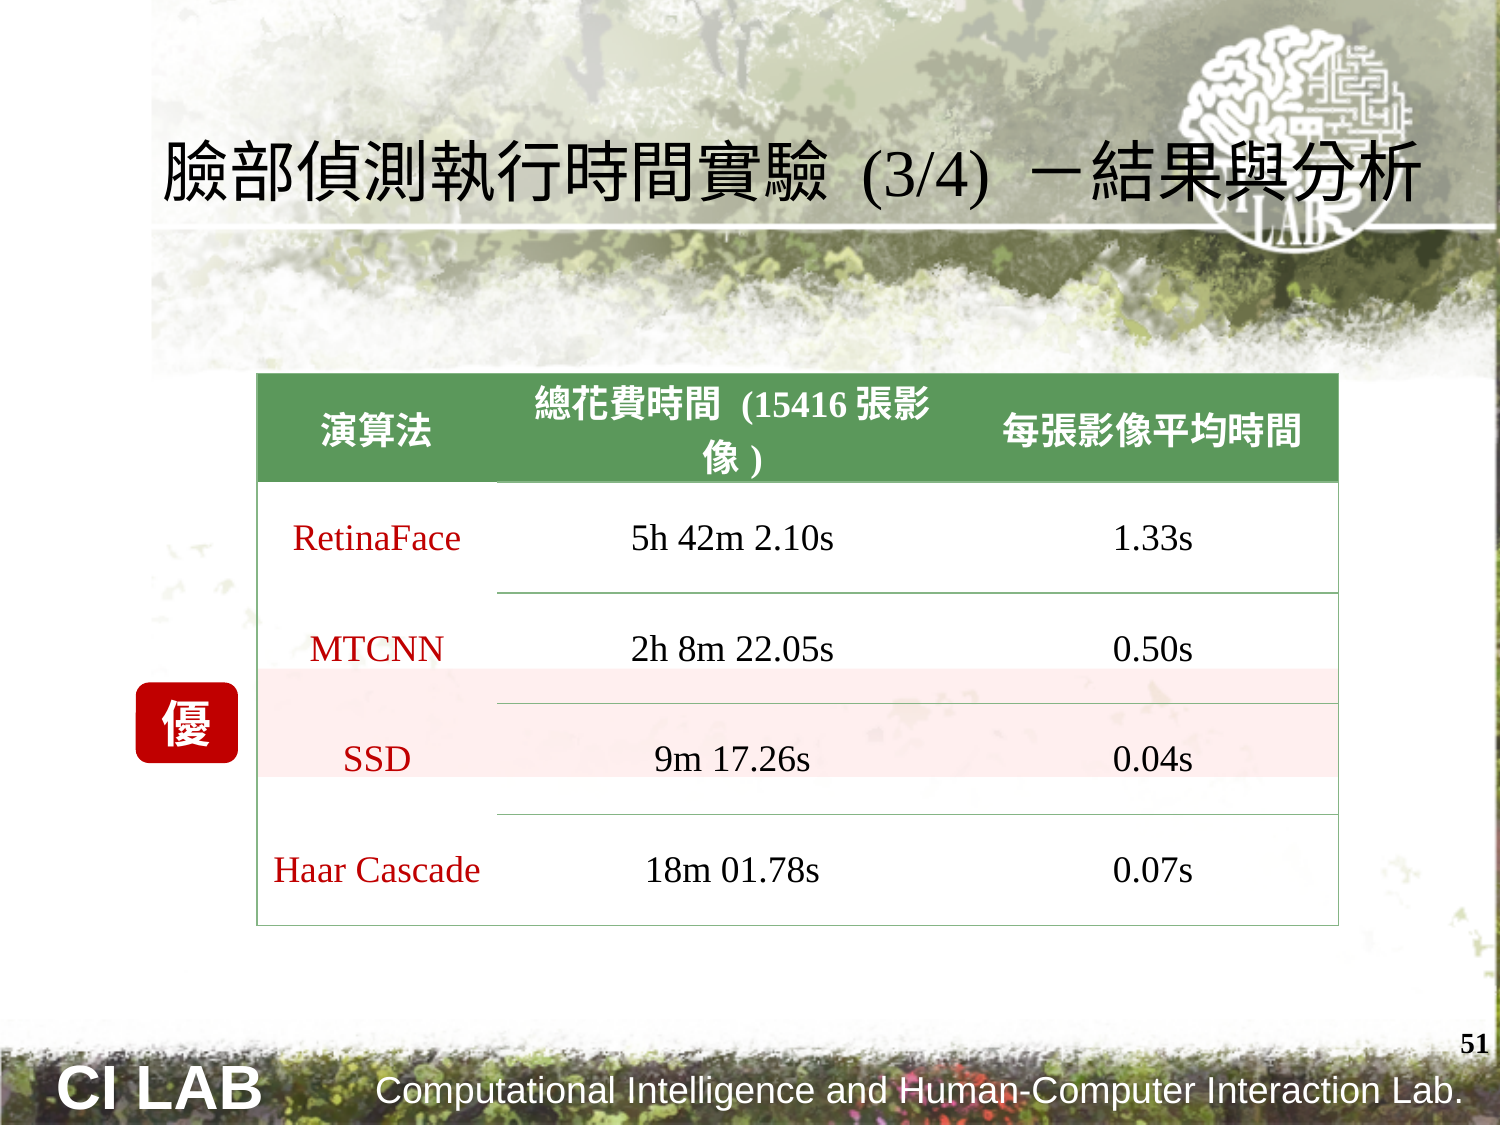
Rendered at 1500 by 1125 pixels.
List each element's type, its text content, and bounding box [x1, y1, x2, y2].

table_header 演算法 [258, 374, 497, 482]
table_cell 9m 17.26s [497, 704, 968, 814]
table_cell 5h 42m 2.10s [497, 483, 968, 592]
table_cell Haar Cascade [258, 815, 497, 925]
table_cell RetinaFace [258, 482, 497, 593]
text_box 優 [133, 680, 241, 766]
table_cell MTCNN [258, 593, 497, 704]
table_cell 0.07s [968, 815, 1338, 925]
table_cell 2h 8m 22.05s [497, 594, 968, 703]
table_cell 1.33s [968, 483, 1338, 592]
title 臉部偵測執行時間實驗 (3/4) －結果與分析 [147, 31, 1448, 219]
table_header 總花費時間 (15416張影像) [497, 374, 968, 481]
slide_number 51 [1426, 985, 1500, 1067]
table_cell 18m 01.78s [497, 815, 968, 925]
table_cell SSD [258, 704, 497, 815]
picture [0, 0, 1500, 1125]
table_cell 0.50s [968, 594, 1338, 703]
table_header 每張影像平均時間 [968, 374, 1338, 481]
table_cell 0.04s [968, 704, 1338, 814]
